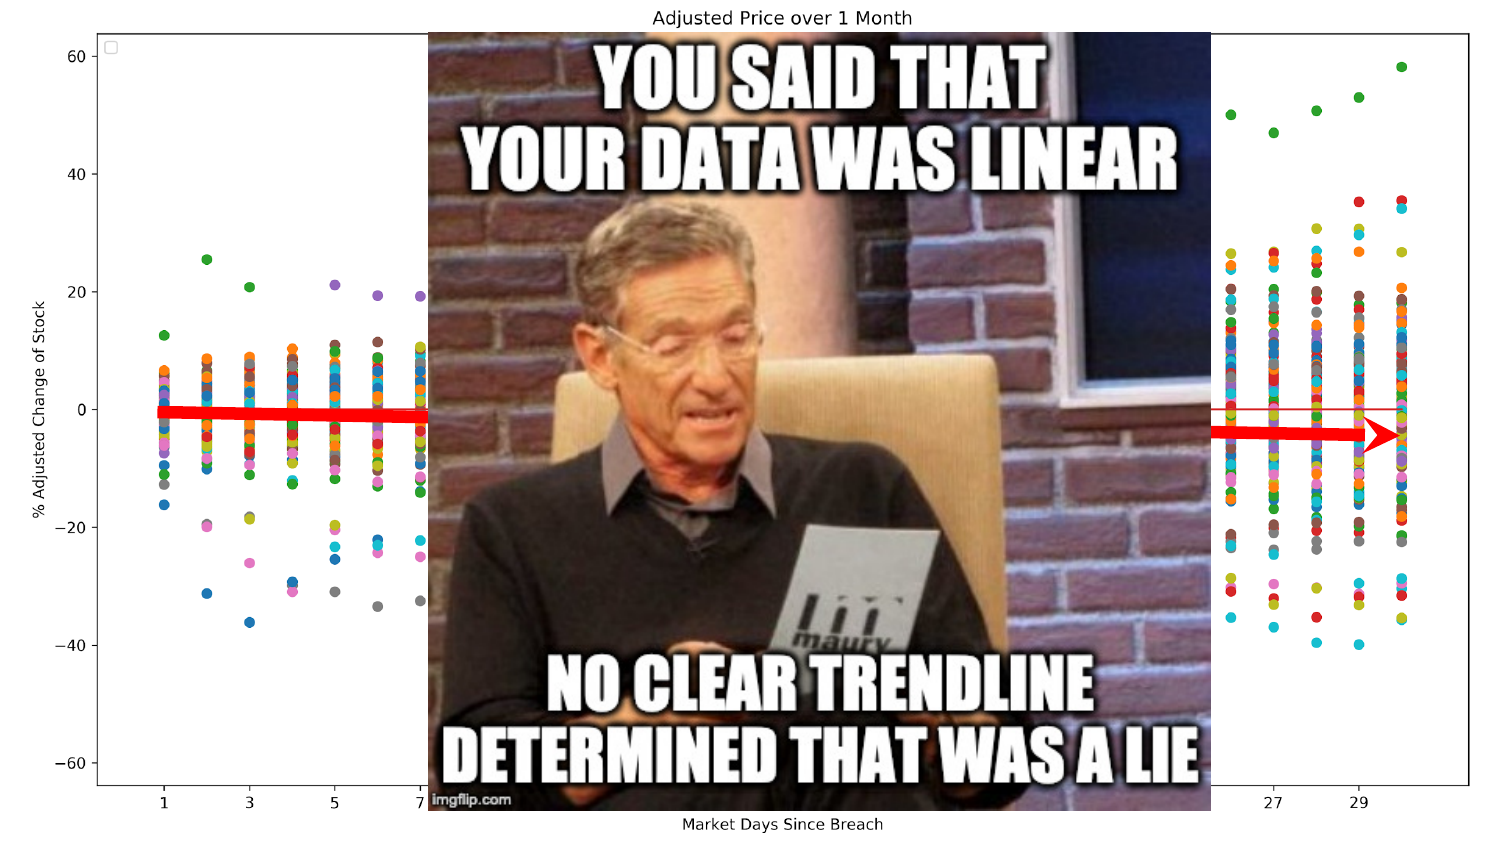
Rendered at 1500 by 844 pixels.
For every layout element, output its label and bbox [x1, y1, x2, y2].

text_box [21, 0, 1479, 844]
picture [427, 32, 1212, 812]
